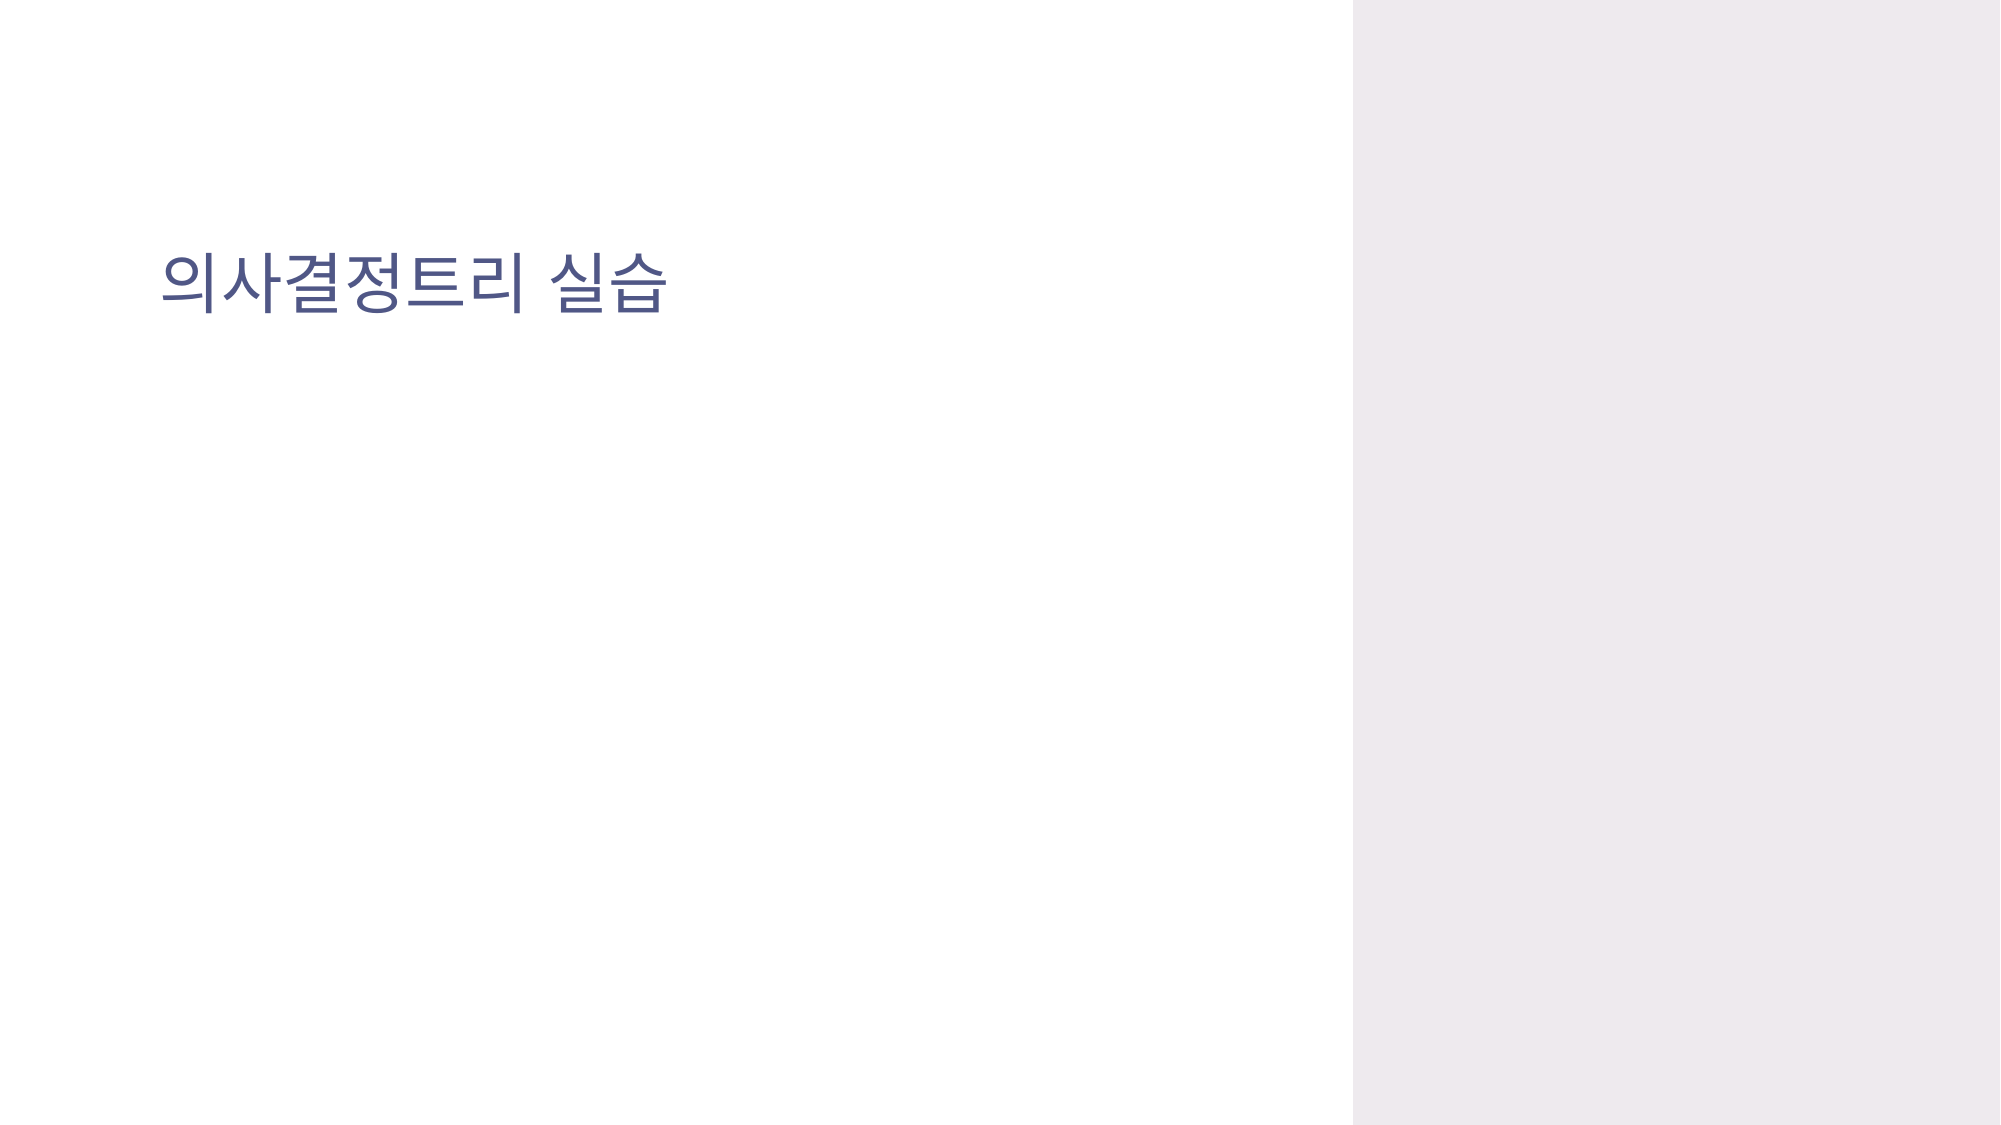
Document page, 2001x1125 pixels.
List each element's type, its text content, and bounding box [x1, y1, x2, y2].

text_box 의사결정트리 실습 [145, 234, 686, 329]
text_box [1352, 0, 2000, 1125]
